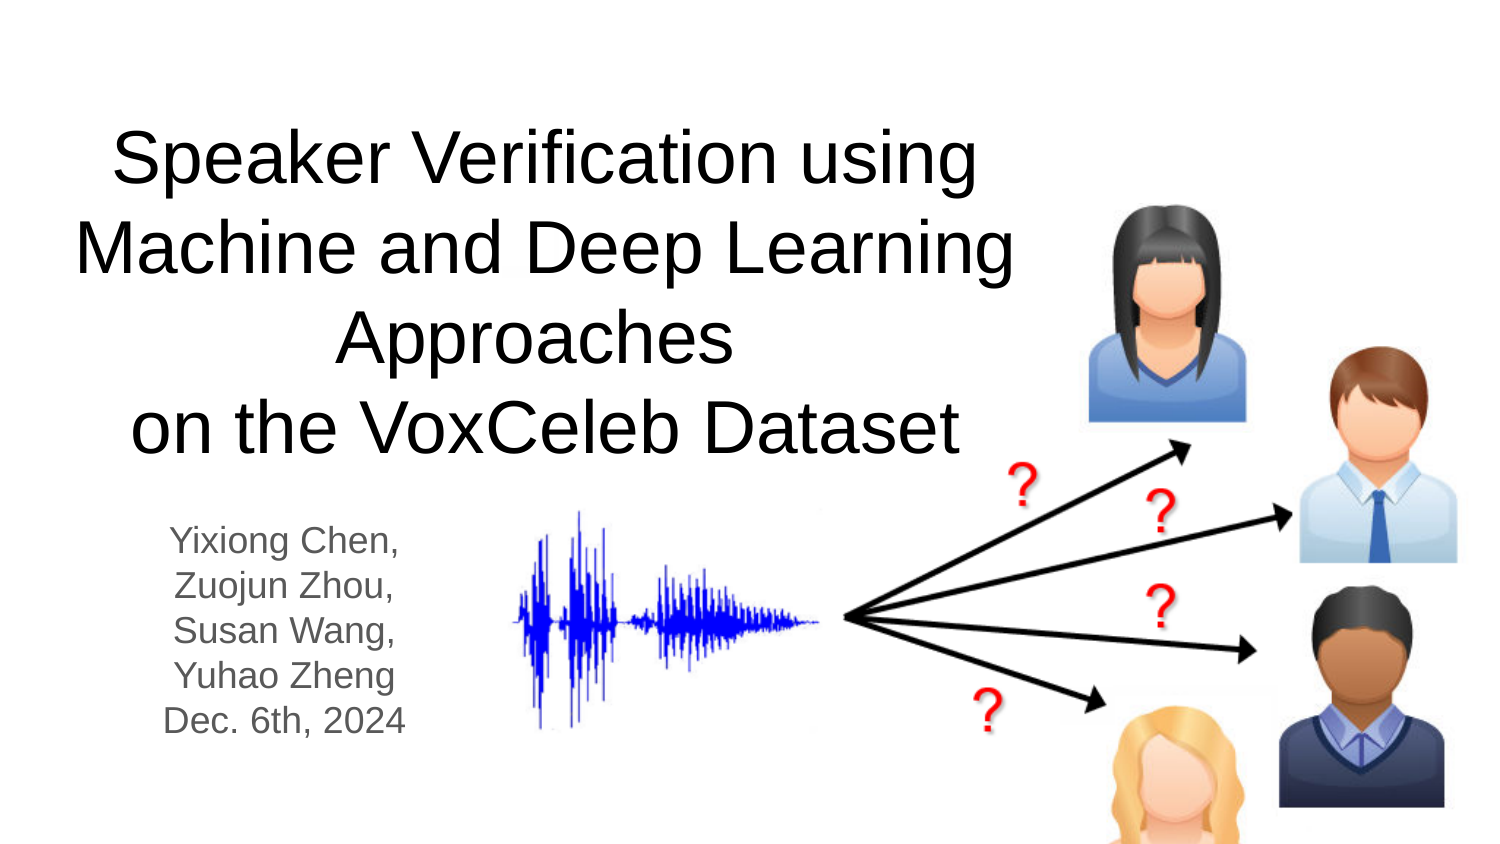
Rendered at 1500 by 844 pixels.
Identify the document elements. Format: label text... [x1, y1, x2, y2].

subtitle Yixiong Chen, Zuojun Zhou, Susan Wang, Yuhao Zheng Dec. 6th, 2024 [108, 501, 461, 773]
title Speaker Verification using Machine and Deep Learning Approaches on the VoxCeleb Dataset [28, 39, 1064, 484]
picture [481, 203, 1490, 844]
